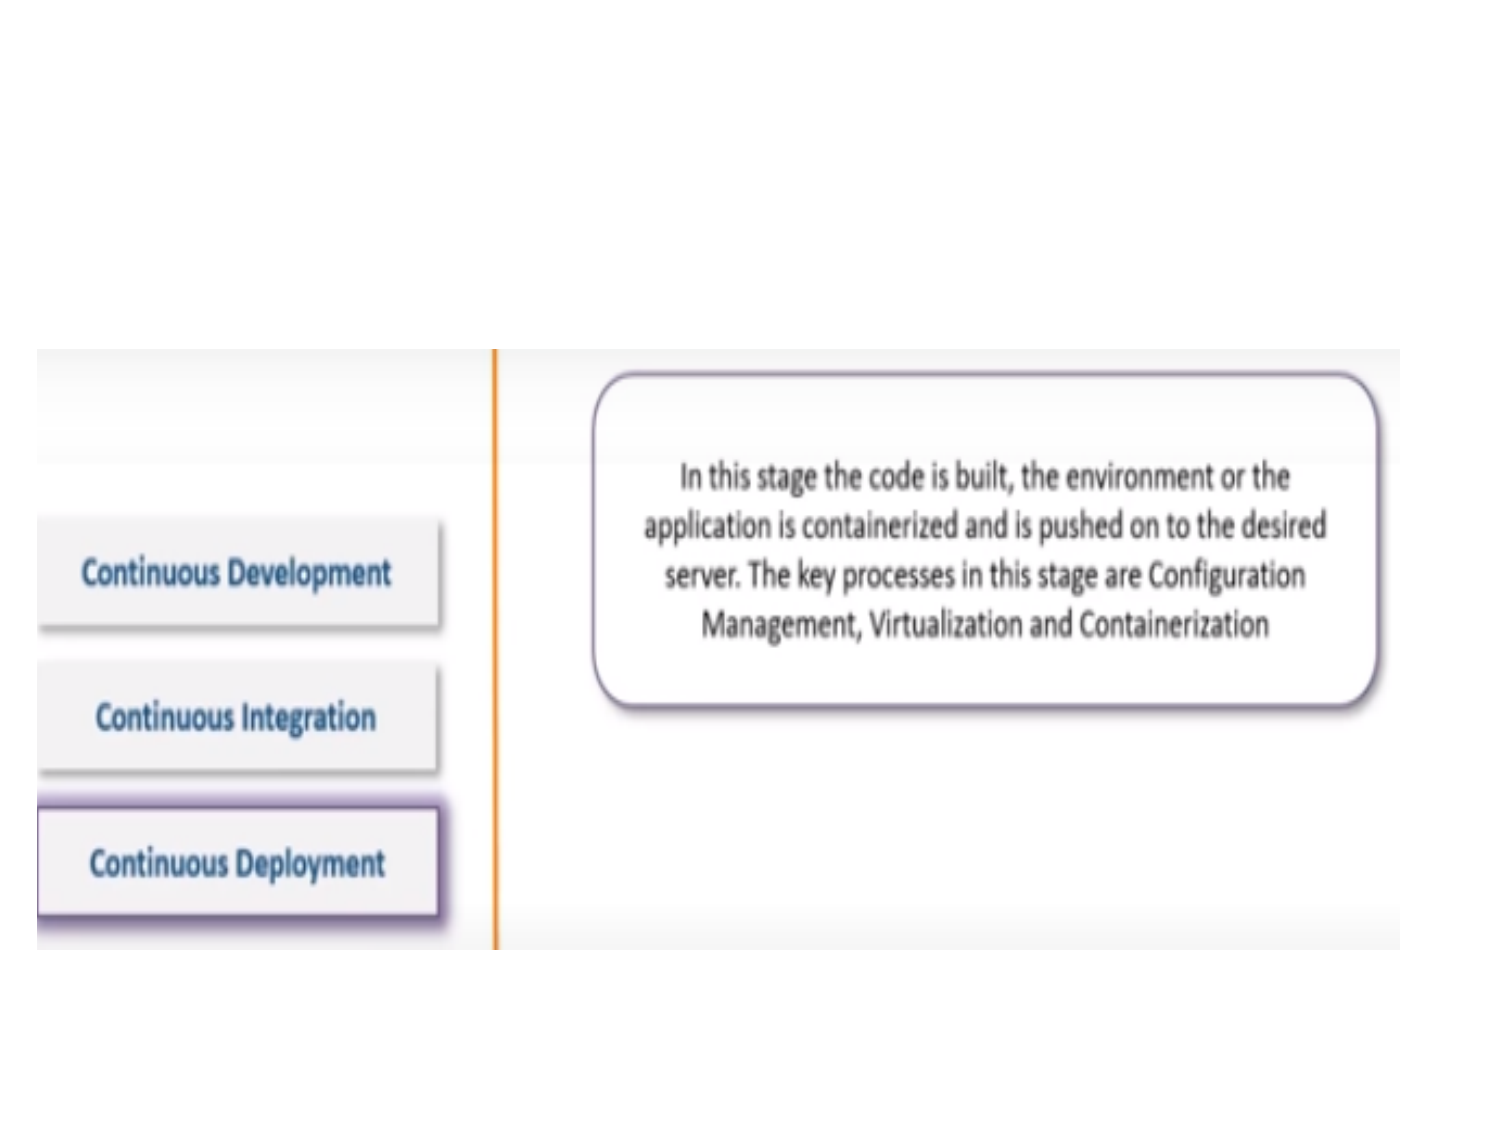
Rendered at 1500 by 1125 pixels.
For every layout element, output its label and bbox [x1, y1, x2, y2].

list [37, 349, 1401, 951]
